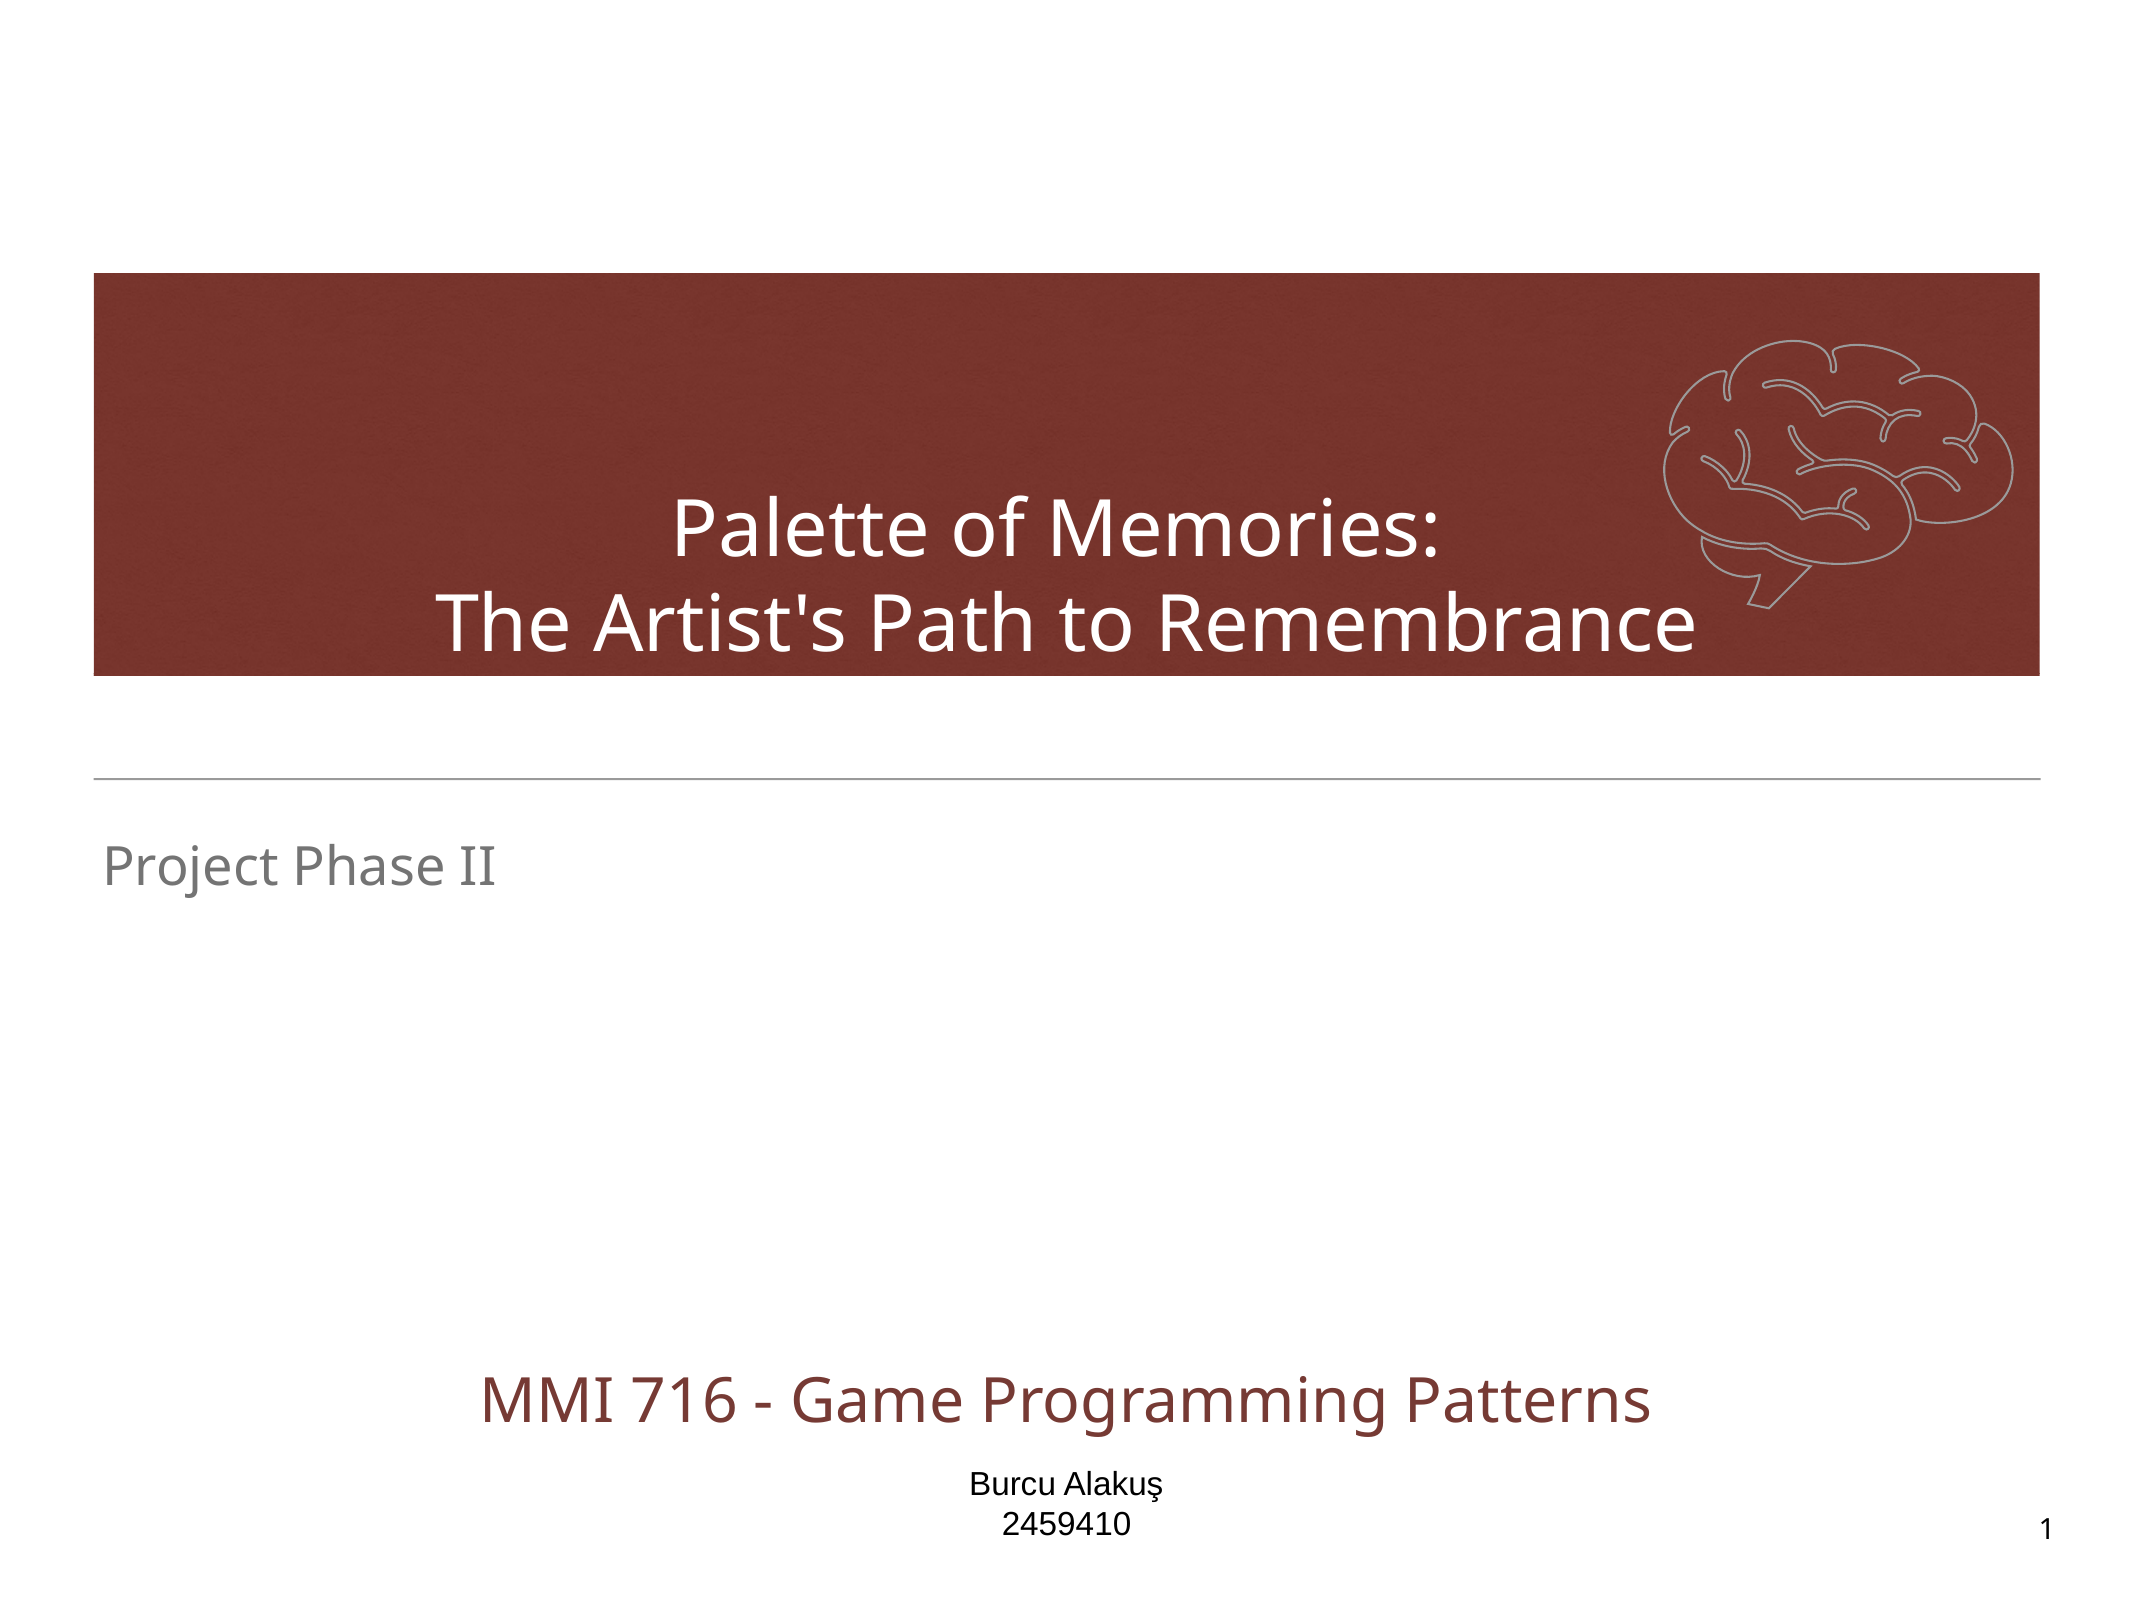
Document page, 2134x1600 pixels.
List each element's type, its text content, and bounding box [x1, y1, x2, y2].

text_box [1664, 340, 2013, 564]
text_box Palette of Memories: The Artist's Path to Remembrance [93, 273, 2040, 676]
slide_number 1 [2028, 1508, 2065, 1559]
text_box Burcu Alakuş 2459410 [960, 1453, 1173, 1551]
title MMI 716 - Game Programming Patterns [93, 991, 2041, 1445]
list Project Phase II [93, 822, 2041, 991]
text_box [1701, 536, 1811, 609]
